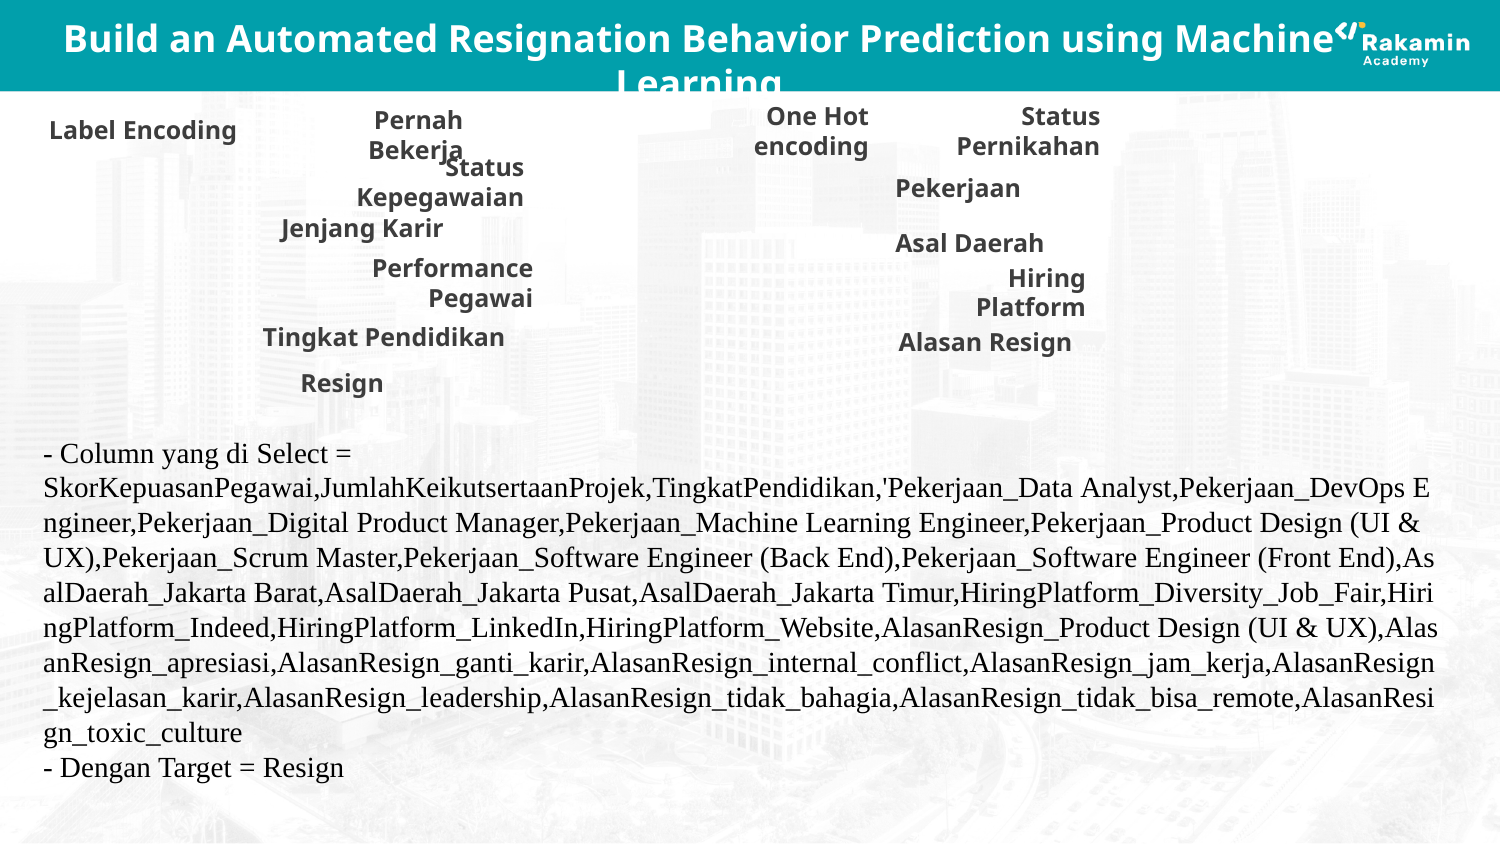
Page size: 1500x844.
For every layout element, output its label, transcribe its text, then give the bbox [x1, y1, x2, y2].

text_box Pernah Bekerja [254, 111, 482, 157]
picture [0, 0, 1500, 844]
text_box Performance Pegawai [279, 260, 551, 306]
text_box - Column yang di Select = SkorKepuasanPegawai,JumlahKeikutsertaanProjek,TingkatPendidikan,'Pekerjaan_Data Analyst,Pekerjaan_DevOps Engineer,Pekerjaan_Digital Product Manager,Pekerjaan_Machine Learning Engineer,Pekerjaan_Product Design (UI & UX),Pekerjaan_Scrum Master,Pekerjaan_Software Engineer (Back End),Pekerjaan_Software Engineer (Front End),AsalDaerah_Jakarta Barat,AsalDaerah_Jakarta Pusat,AsalDaerah_Jakarta Timur,HiringPlatform_Diversity_Job_Fair,HiringPlatform_Indeed,HiringPlatform_LinkedIn,HiringPlatform_Website,AlasanResign_Product Design (UI & UX),AlasanResign_apresiasi,AlasanResign_ganti_karir,AlasanResign_internal_conflict,AlasanResign_jam_kerja,AlasanResign_kejelasan_karir,AlasanResign_leadership,AlasanResign_tidak_bahagia,AlasanResign_tidak_bisa_remote,AlasanResign_toxic_culture - Dengan Target = Resign [28, 426, 1460, 791]
text_box Jenjang Karir [234, 205, 462, 251]
text_box Pekerjaan [812, 164, 1039, 210]
text_box Alasan Resign [863, 319, 1090, 365]
text_box Hiring Platform [877, 269, 1104, 315]
text_box Tingkat Pendidikan [234, 314, 524, 360]
text_box Build an Automated Resignation Behavior Prediction using Machine Learning [28, 0, 1371, 71]
text_box Resign [175, 360, 402, 406]
text_box Status Pernikahan [891, 107, 1119, 154]
text_box Status Kepegawaian [288, 158, 542, 206]
text_box Label Encoding [28, 106, 255, 152]
text_box One Hot encoding [660, 107, 887, 154]
text_box Asal Daerah [835, 219, 1063, 265]
